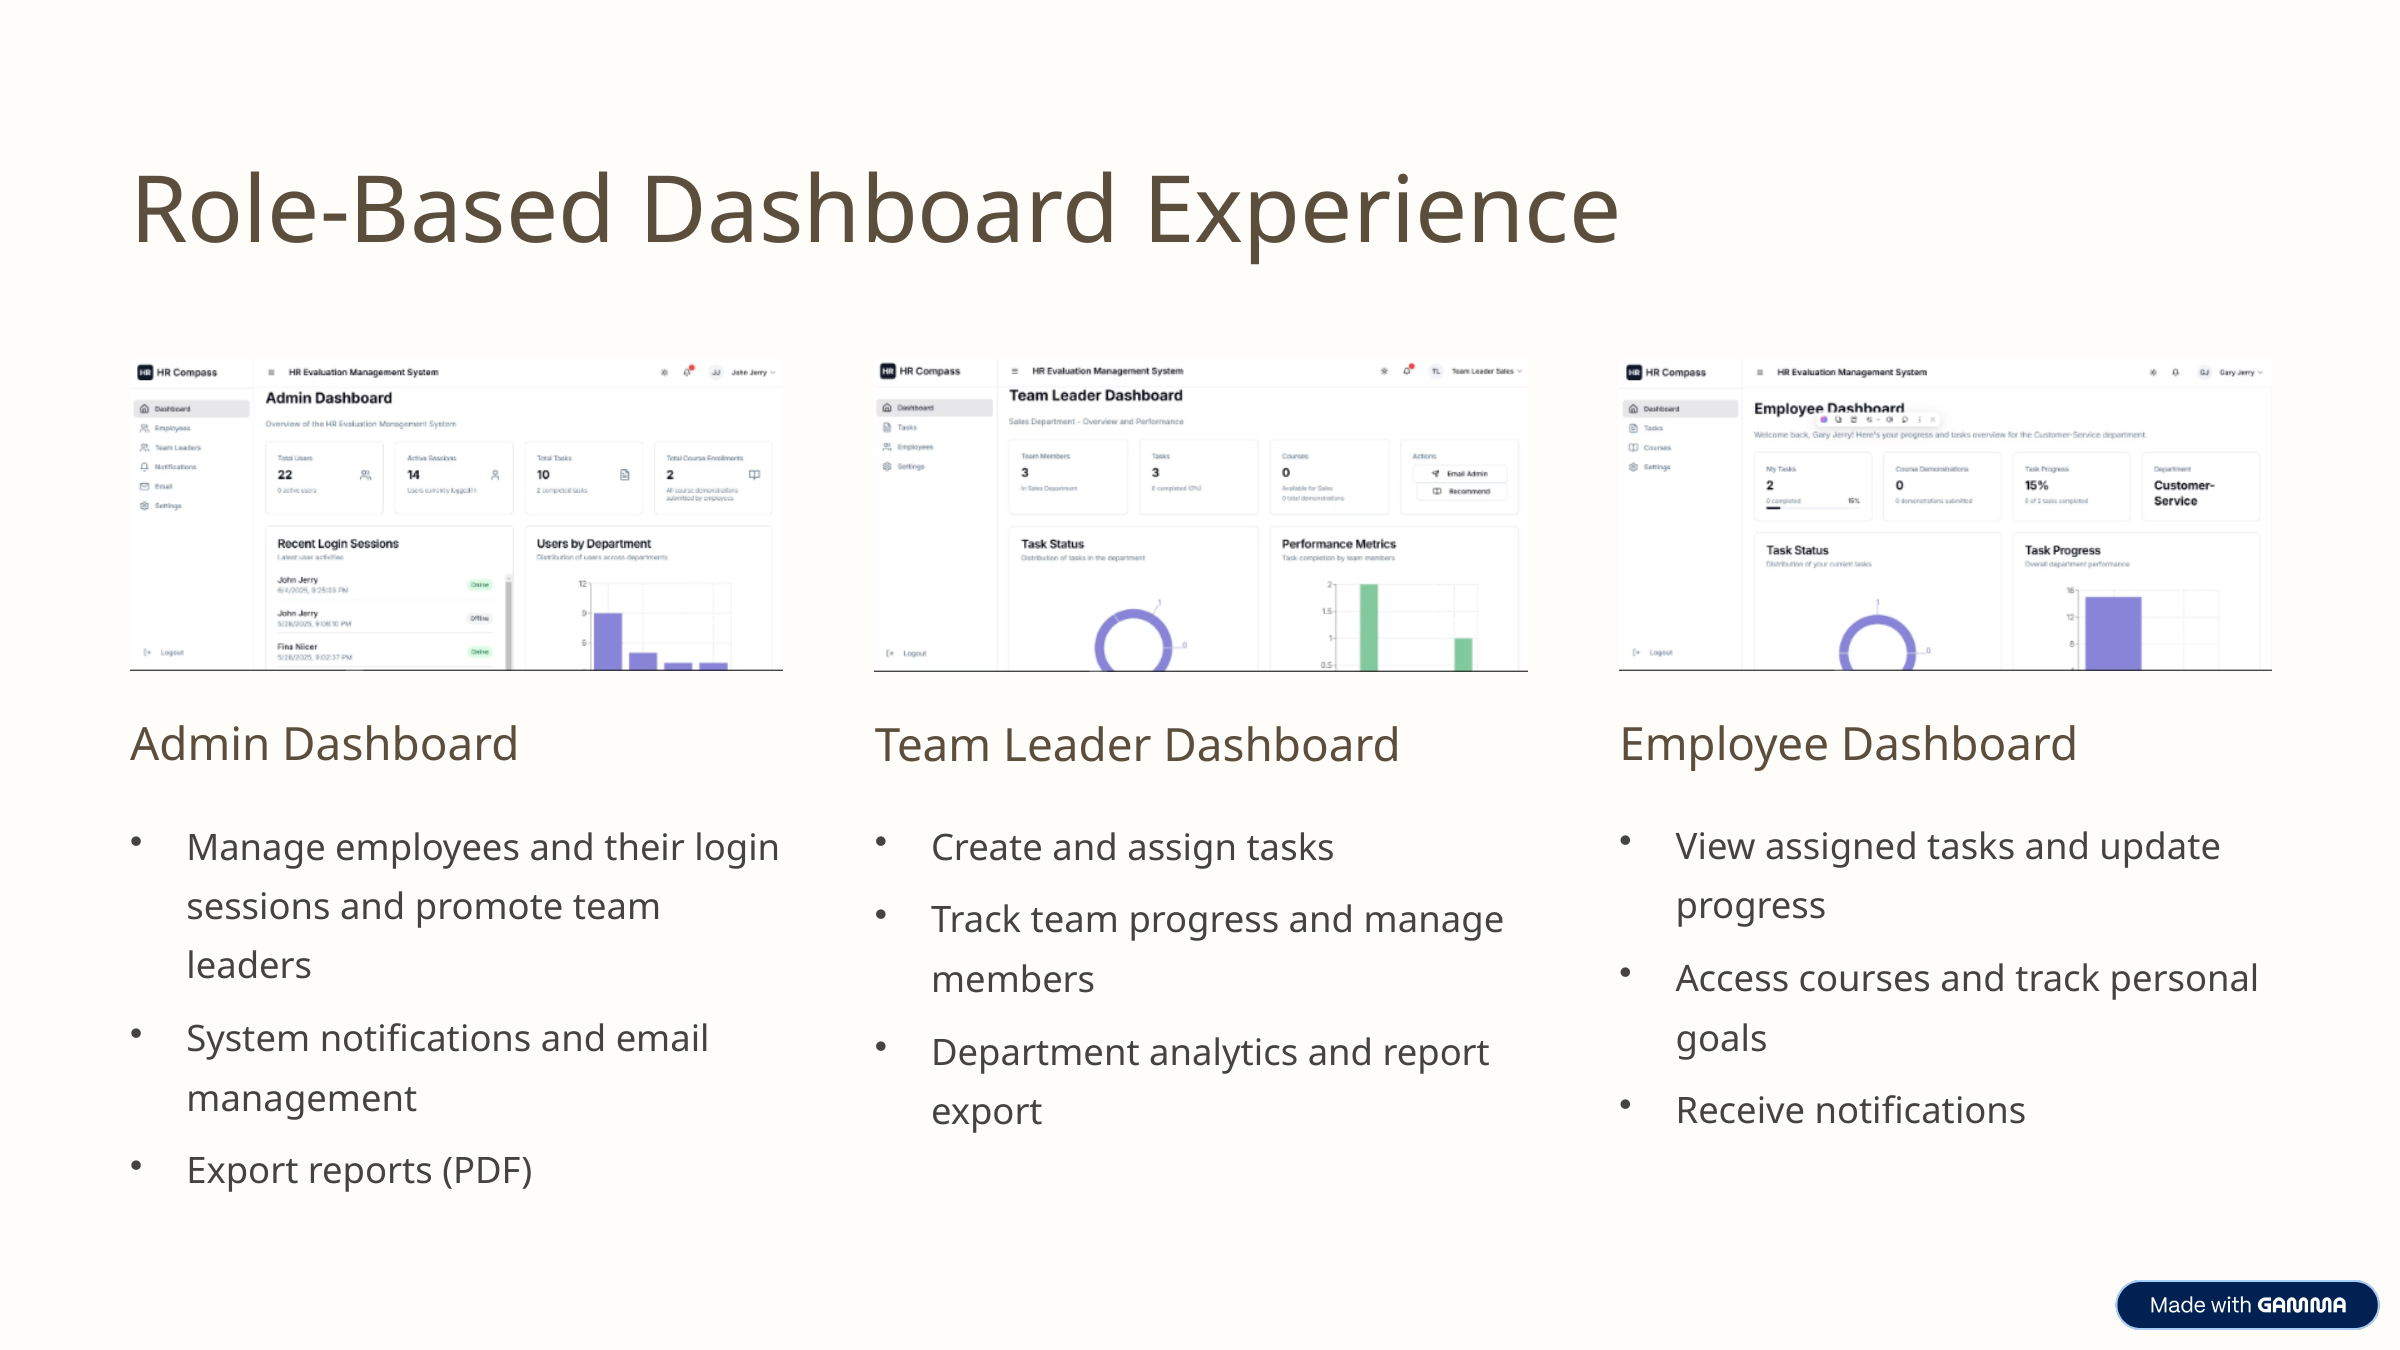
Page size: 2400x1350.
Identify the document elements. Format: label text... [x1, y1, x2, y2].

picture [130, 359, 783, 672]
text_box System notifications and email management [130, 999, 783, 1119]
text_box Export reports (PDF) [130, 1131, 783, 1192]
text_box Team Leader Dashboard [874, 712, 1461, 772]
text_box Department analytics and report export [874, 1012, 1528, 1132]
picture [2106, 1271, 2389, 1339]
text_box Role-Based Dashboard Experience [130, 145, 1780, 262]
text_box Employee Dashboard [1619, 712, 2134, 771]
text_box Admin Dashboard [130, 712, 596, 771]
text_box Receive notifications [1619, 1071, 2272, 1132]
picture [1619, 359, 2272, 671]
picture [874, 359, 1528, 672]
text_box Create and assign tasks [874, 808, 1528, 868]
text_box Track team progress and manage members [874, 880, 1528, 1000]
text_box Access courses and track personal goals [1619, 939, 2272, 1059]
text_box View assigned tasks and update progress [1619, 807, 2272, 927]
text_box Manage employees and their login sessions and promote team leaders [130, 808, 783, 987]
